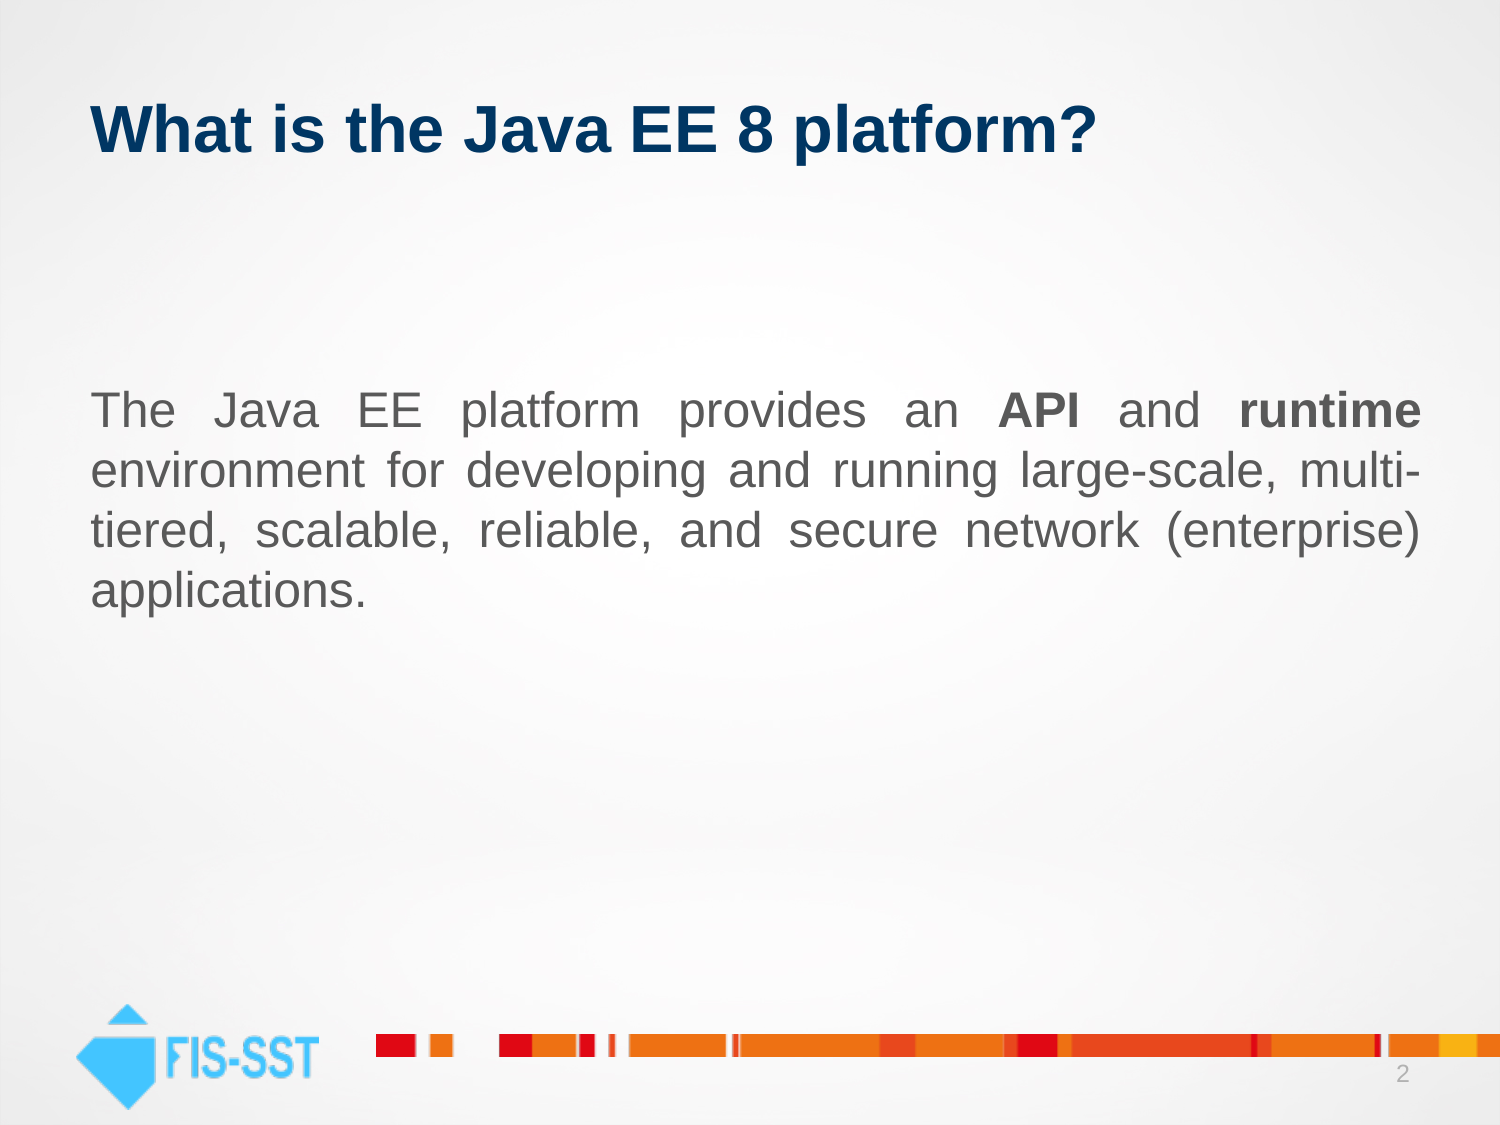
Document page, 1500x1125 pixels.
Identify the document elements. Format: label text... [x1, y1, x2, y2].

text_box The Java EE platform provides an API and runtime environment for developing and running large-scale, multi-tiered, scalable, reliable, and secure network (enterprise) applications. [75, 349, 1437, 693]
slide_number 2 [1074, 1042, 1425, 1103]
title What is the Java EE 8 platform? [75, 78, 1425, 185]
picture [0, 0, 1500, 1125]
